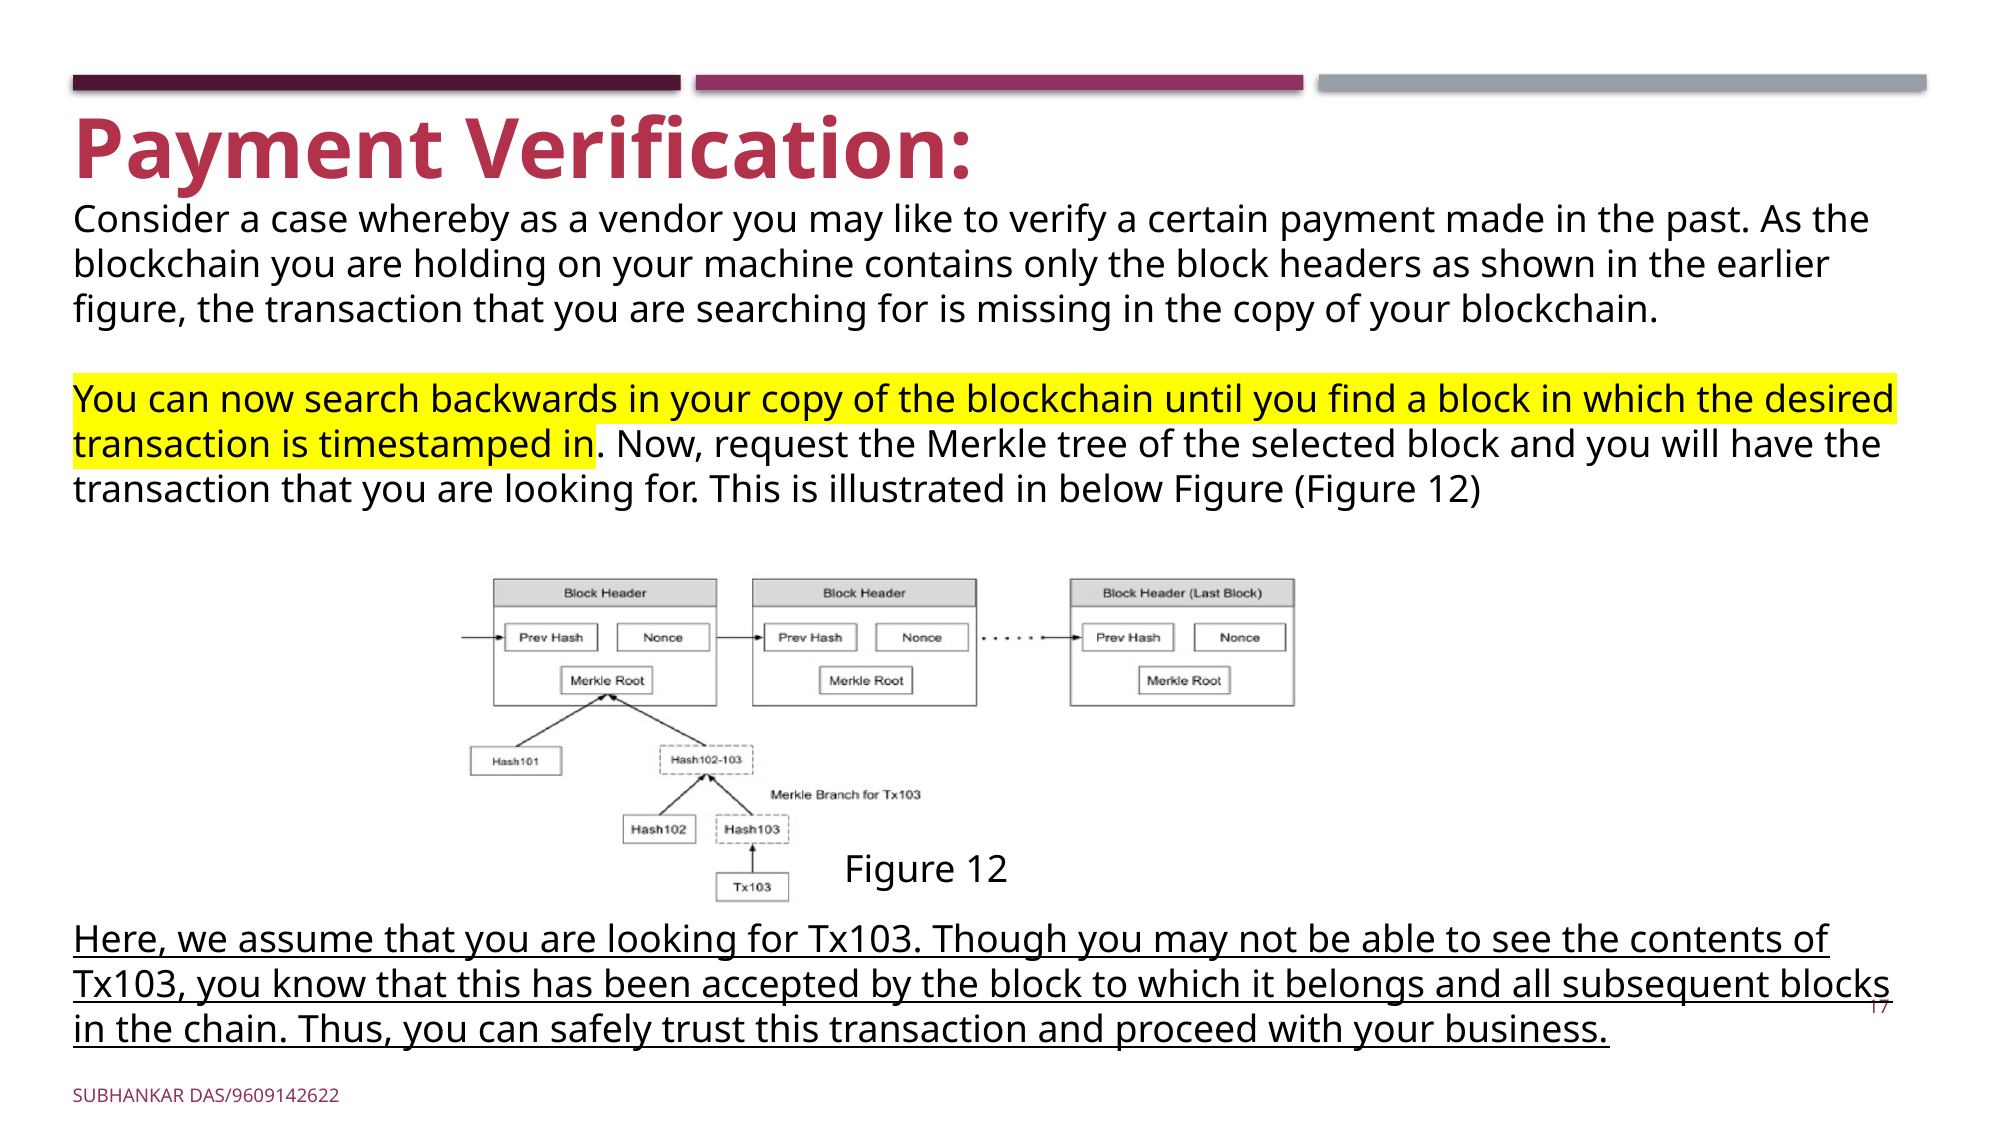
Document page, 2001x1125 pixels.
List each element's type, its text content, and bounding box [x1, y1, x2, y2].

footer Subhankar Das/9609142622 [57, 1065, 1193, 1125]
picture [407, 535, 1328, 941]
slide_number 17 [1732, 977, 1905, 1037]
text_box Payment Verification: Consider a case whereby as a vendor you may like to verify a certain payment made in the past. As the blockchain you are holding on your machine contains only the block headers as shown in the earlier figure, the transaction that you are searching for is missing in the copy of your blockchain. You can now search backwards in your copy of the blockchain until you find a block in which the desired transaction is timestamped in. Now, request the Merkle tree of the selected block and you will have the transaction that you are looking for. This is illustrated in below Figure (Figure 12) Here, we assume that you are looking for Tx103. Though you may not be able to see the contents of Tx103, you know that this has been accepted by the block to which it belongs and all subsequent blocks in the chain. Thus, you can safely trust this transaction and proceed with your business. [57, 87, 1929, 1058]
